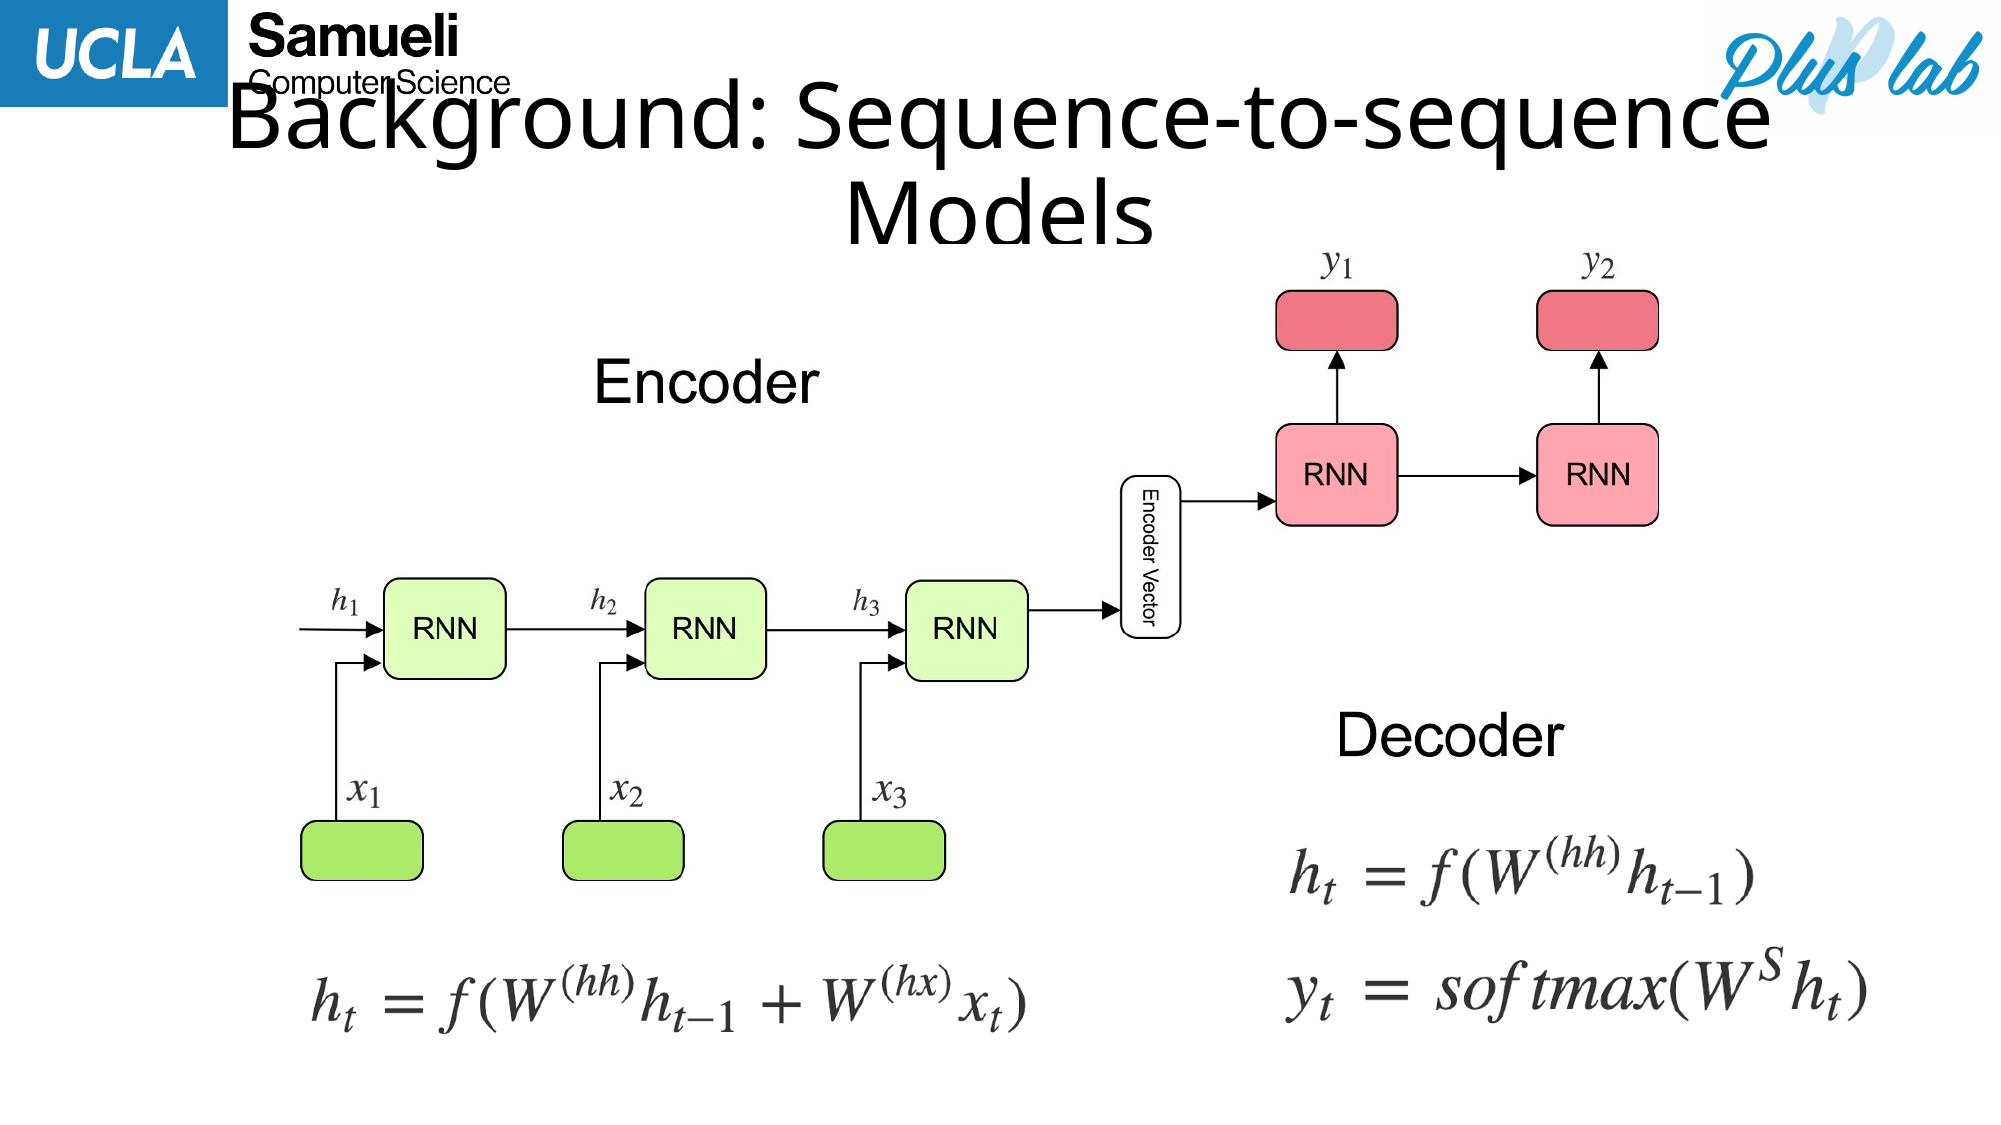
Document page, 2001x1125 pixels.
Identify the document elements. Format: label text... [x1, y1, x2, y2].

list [298, 244, 1659, 881]
title Background: Sequence-to-sequence Models [137, 59, 1863, 278]
picture [1263, 809, 1889, 1064]
picture [1703, 0, 2000, 132]
picture [290, 931, 1042, 1072]
picture [0, 0, 510, 107]
